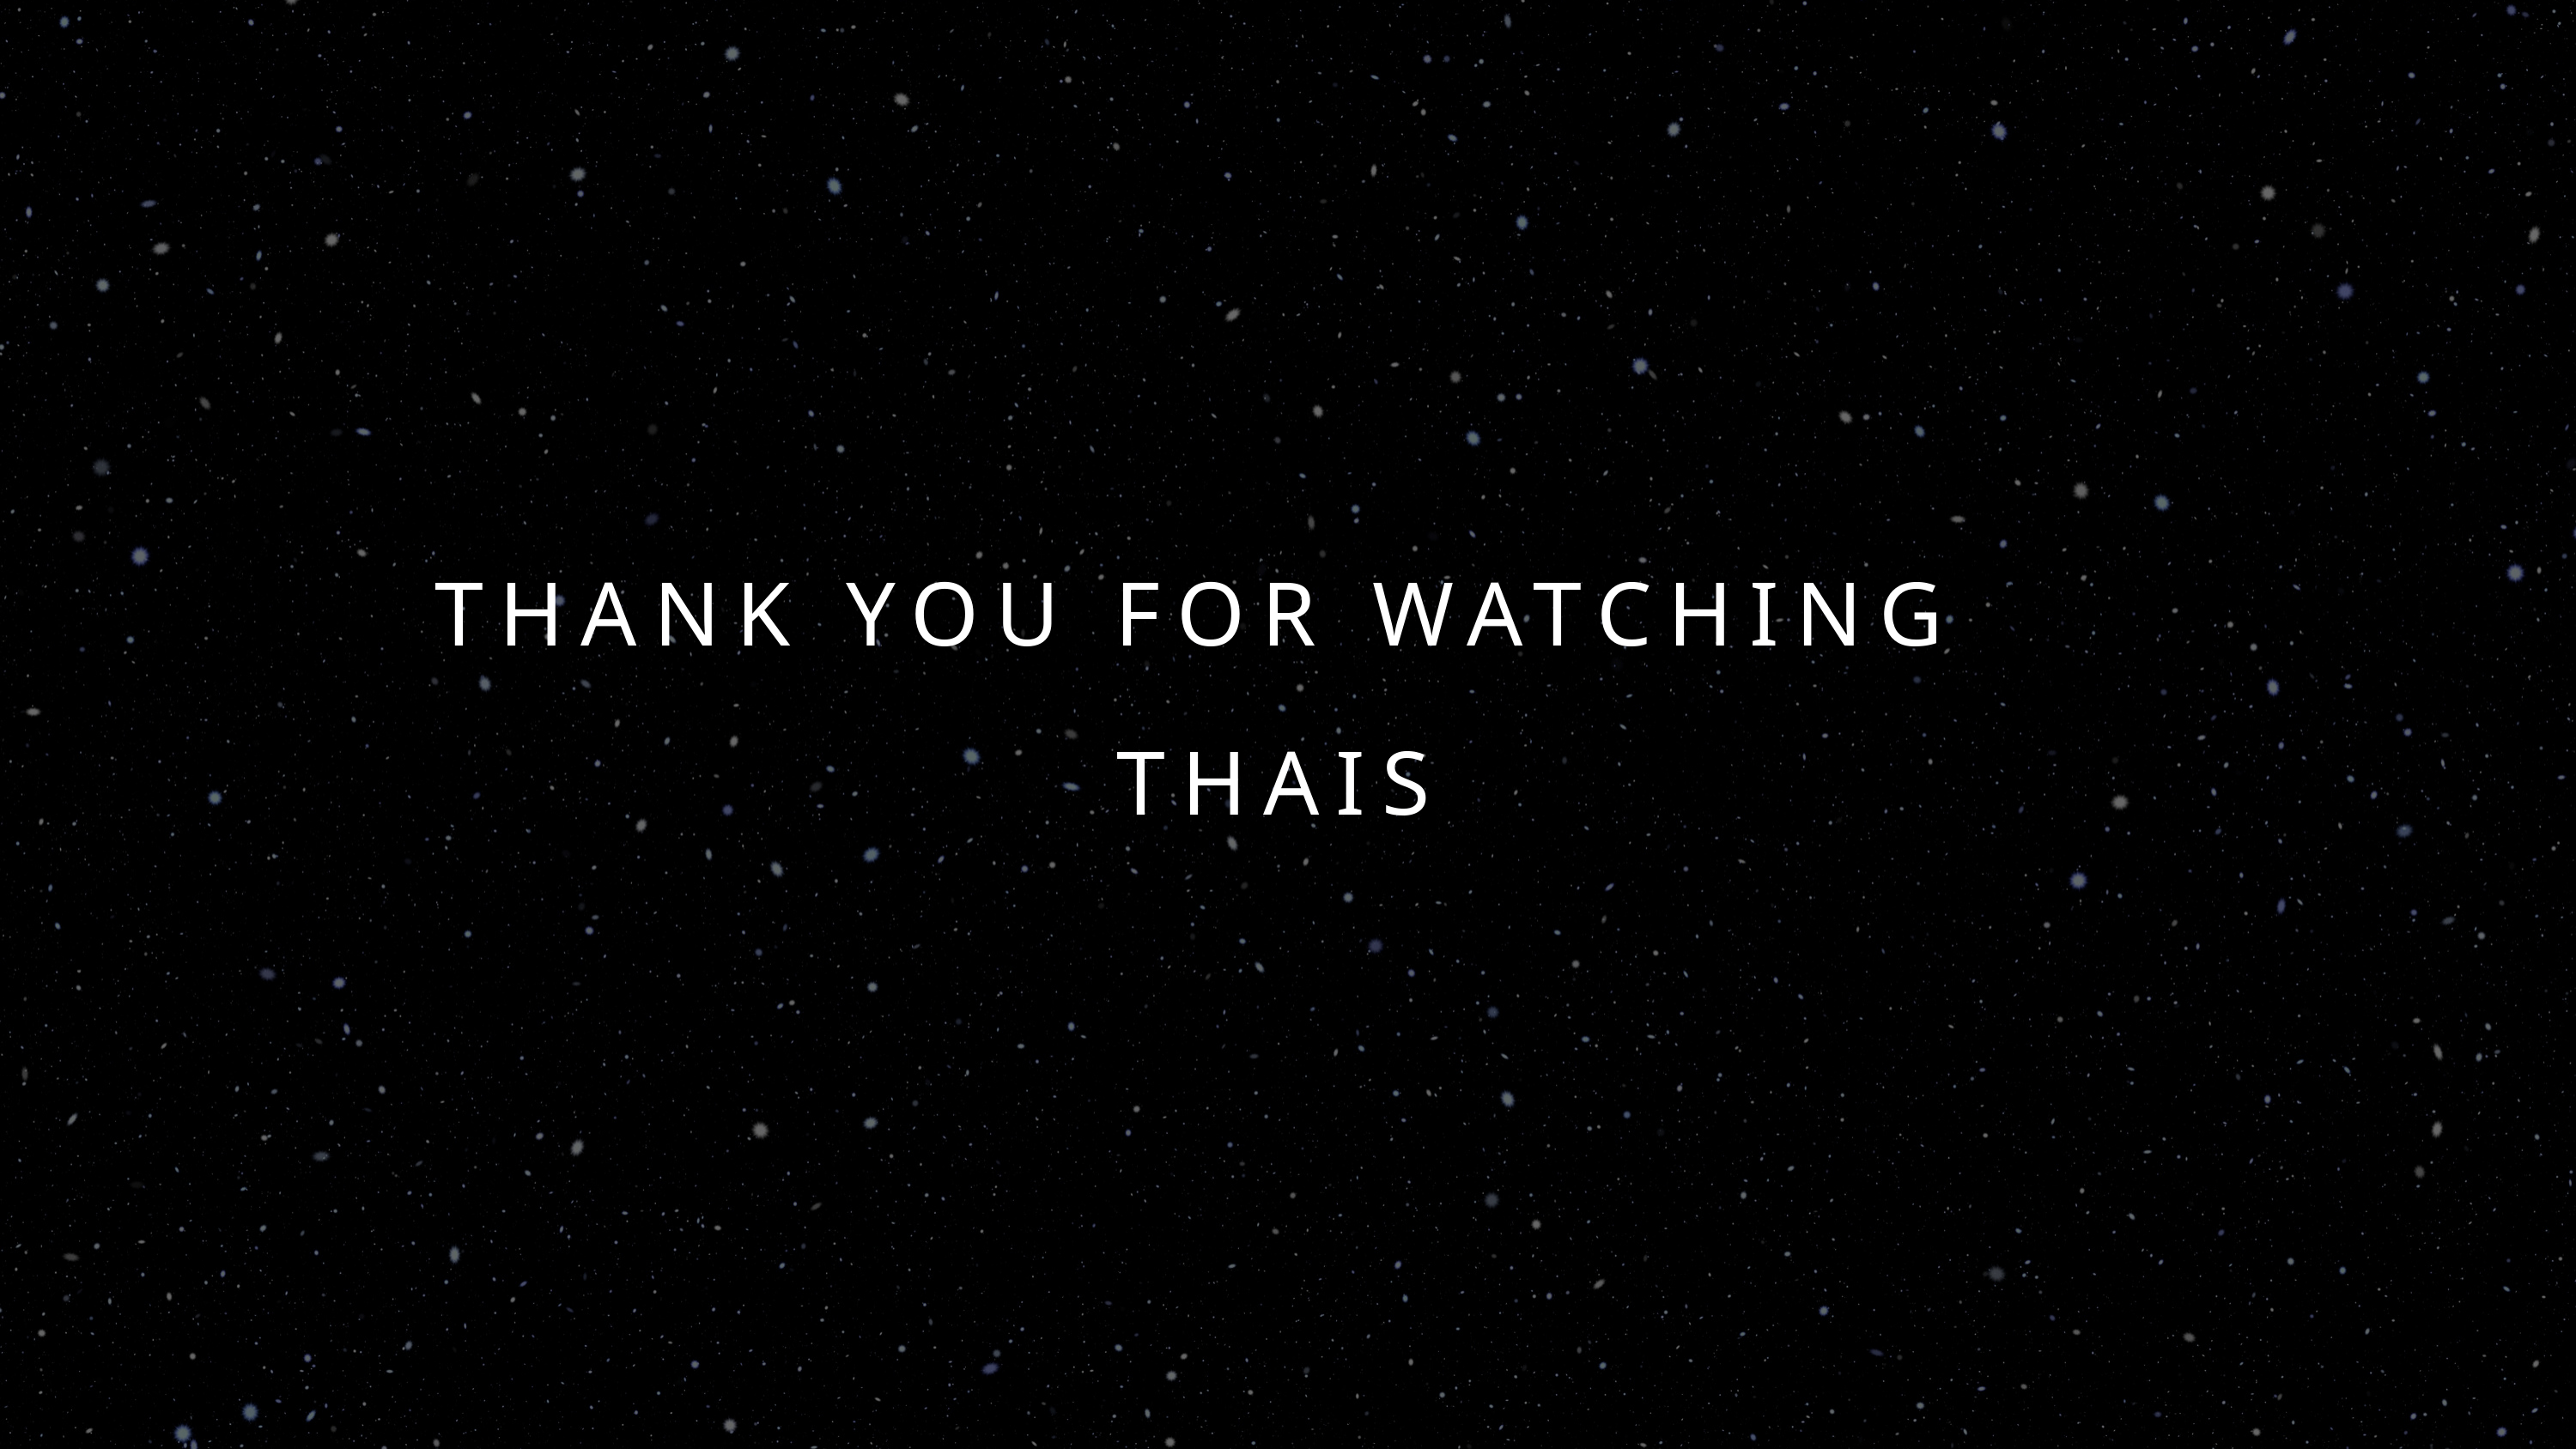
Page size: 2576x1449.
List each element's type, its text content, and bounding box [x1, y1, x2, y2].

text_box THAIS [1116, 709, 1460, 833]
text_box THANK YOU FOR WATCHING [434, 541, 2142, 664]
text_box [0, 0, 2576, 1449]
